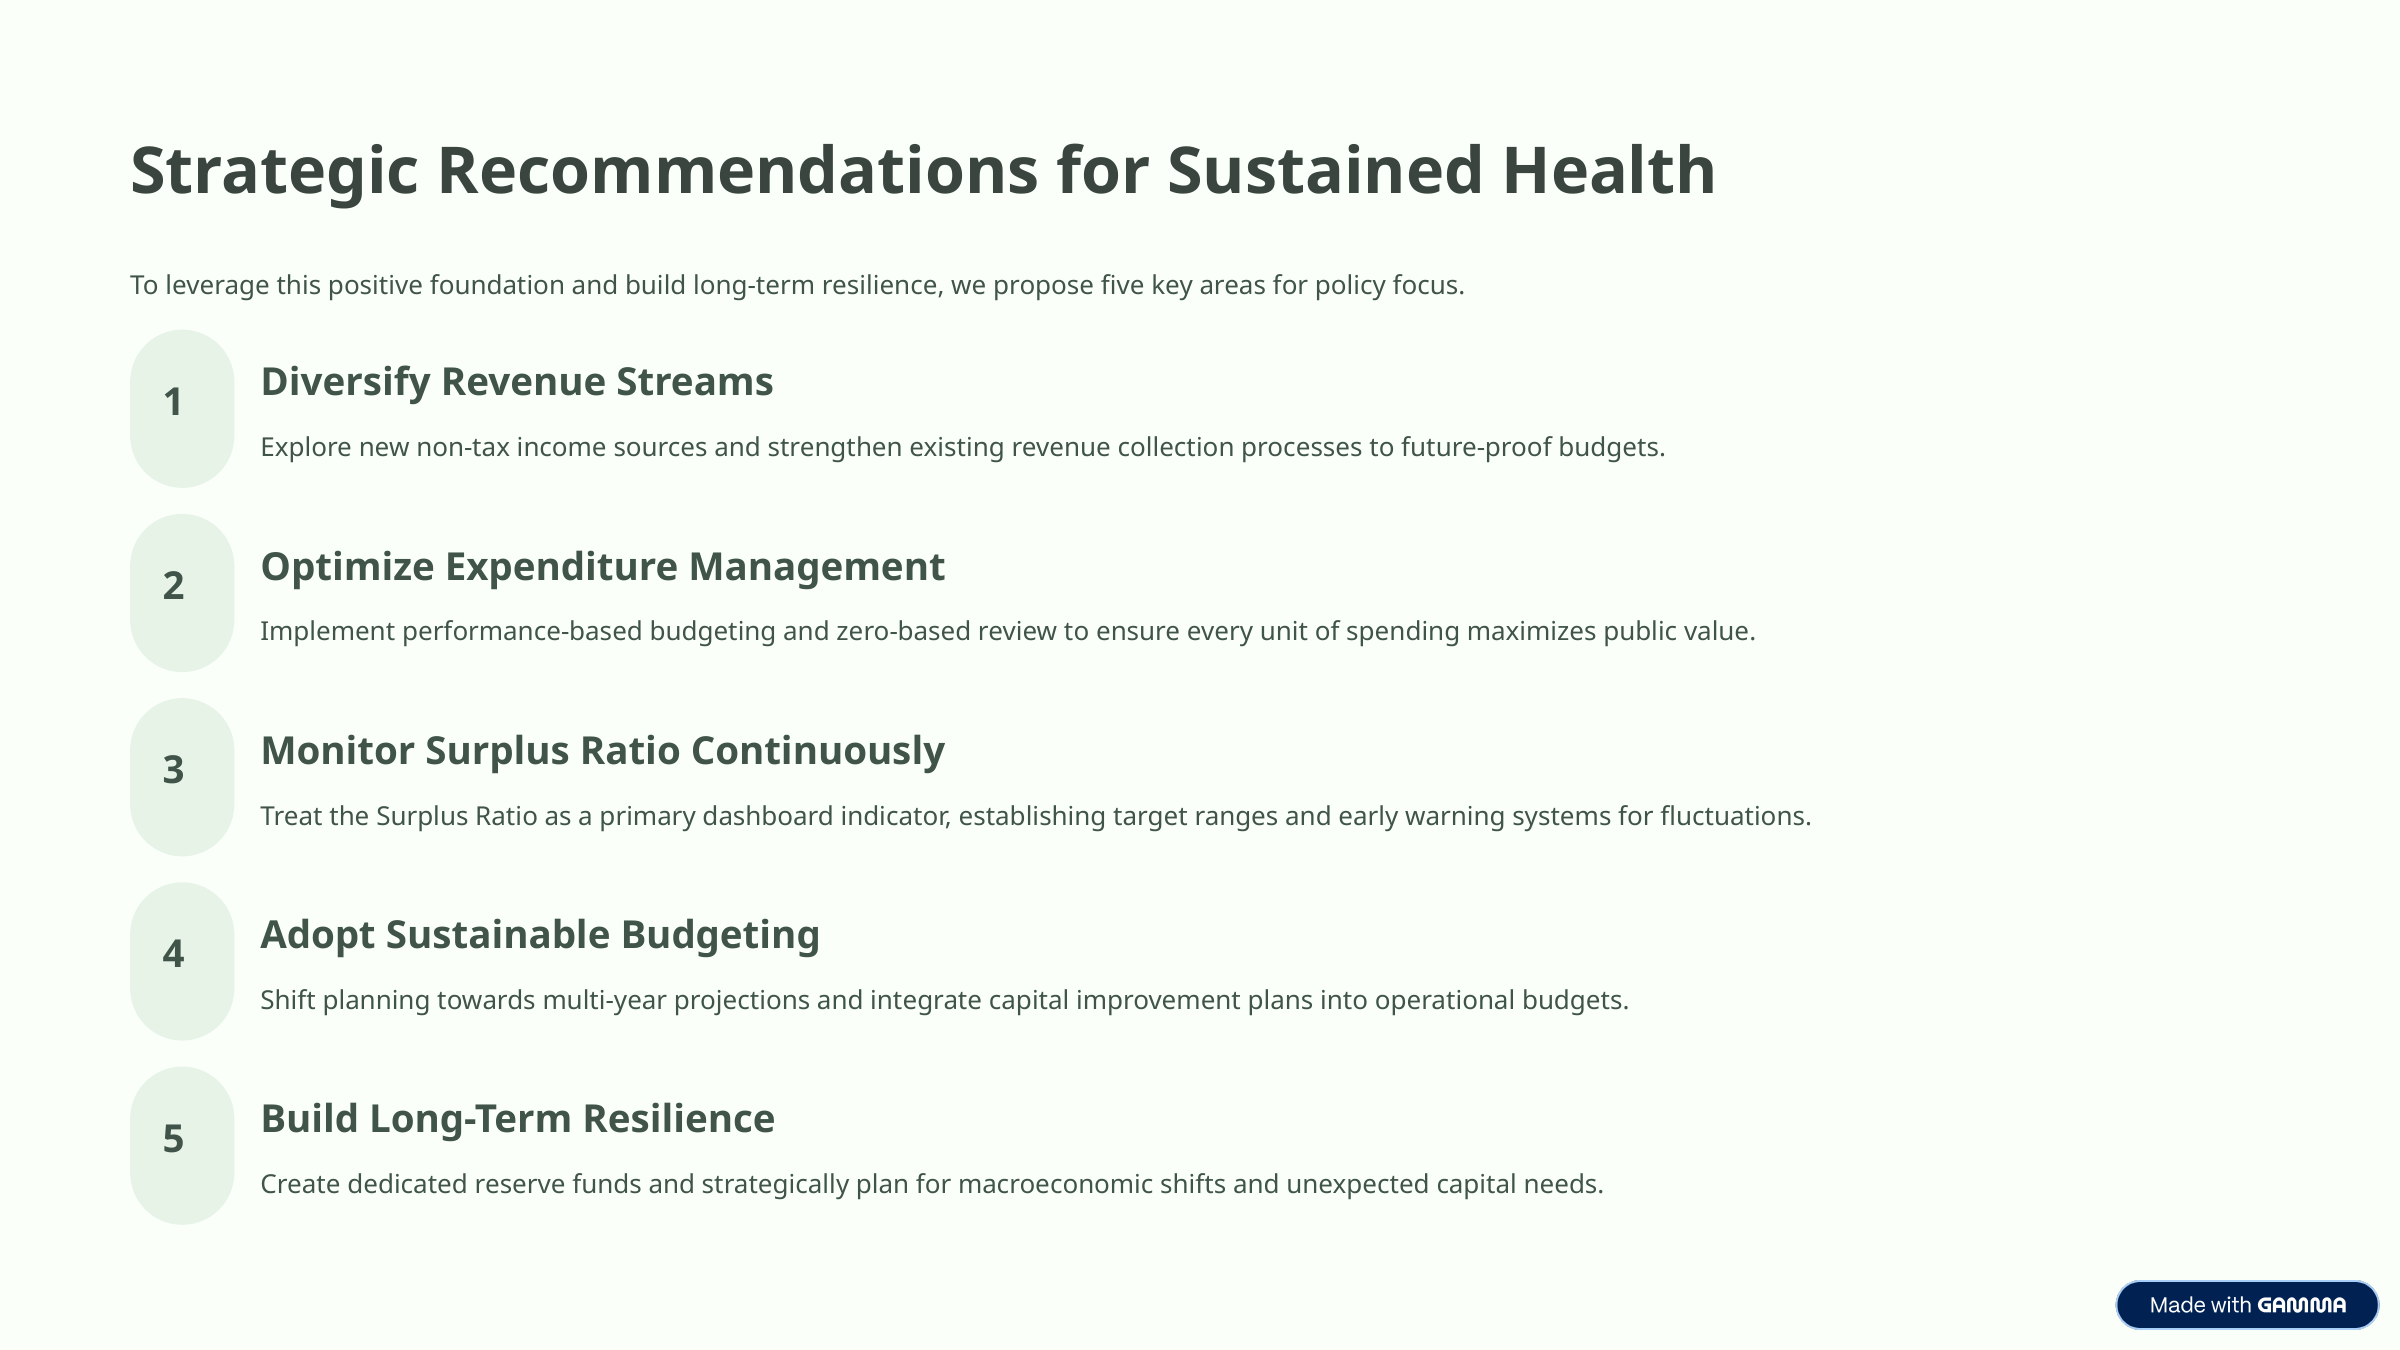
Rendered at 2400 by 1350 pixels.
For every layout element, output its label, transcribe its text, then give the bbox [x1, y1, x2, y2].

text_box 5 [162, 1121, 202, 1171]
picture [2106, 1271, 2389, 1339]
text_box [130, 698, 235, 857]
text_box Strategic Recommendations for Sustained Health [130, 125, 1765, 207]
text_box Diversify Revenue Streams [260, 355, 797, 405]
text_box 2 [162, 568, 202, 618]
text_box Build Long-Term Resilience [260, 1092, 811, 1142]
text_box 1 [162, 384, 202, 434]
text_box [130, 513, 235, 673]
text_box Shift planning towards multi-year projections and integrate capital improvement plans into operational budgets. [260, 972, 2270, 1015]
text_box Create dedicated reserve funds and strategically plan for macroeconomic shifts and unexpected capital needs. [260, 1157, 2270, 1199]
text_box Implement performance-based budgeting and zero-based review to ensure every unit of spending maximizes public value. [260, 604, 2270, 646]
text_box [130, 329, 235, 488]
text_box Monitor Surplus Ratio Continuously [260, 724, 979, 773]
text_box Explore new non-tax income sources and strengthen existing revenue collection processes to future-proof budgets. [260, 420, 2270, 462]
text_box To leverage this positive foundation and build long-term resilience, we propose five key areas for policy focus. [130, 258, 2270, 301]
text_box 3 [162, 752, 202, 802]
text_box Optimize Expenditure Management [260, 539, 963, 589]
text_box Treat the Surplus Ratio as a primary dashboard indicator, establishing target ranges and early warning systems for fluctuations. [260, 788, 2270, 831]
text_box [130, 1066, 235, 1225]
text_box [130, 882, 235, 1041]
text_box 4 [162, 937, 202, 986]
text_box Adopt Sustainable Budgeting [260, 908, 837, 958]
